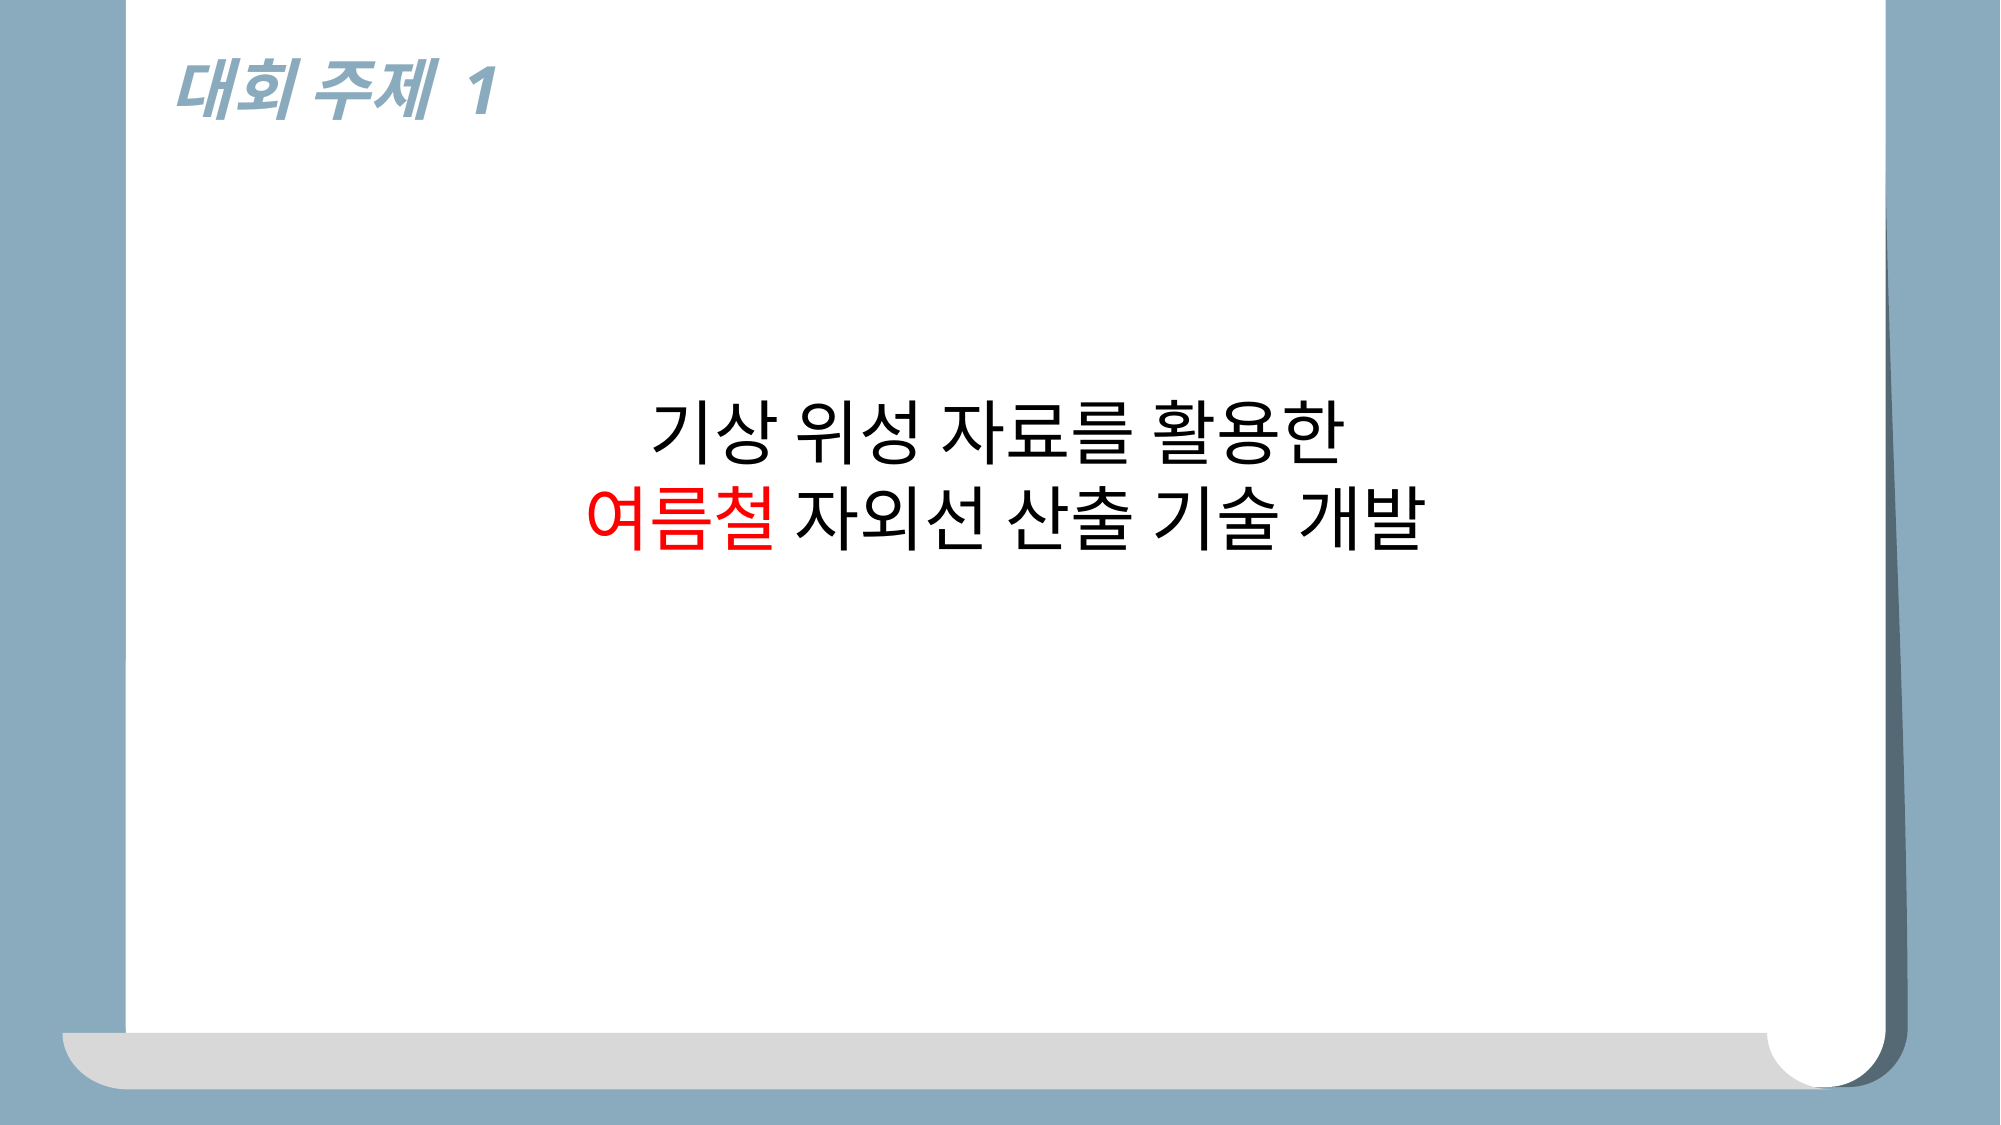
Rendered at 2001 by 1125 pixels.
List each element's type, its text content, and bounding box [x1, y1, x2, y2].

text_box [62, 1032, 1833, 1090]
text_box 기상 위성 자료를 활용한 여름철 자외선 산출 기술 개발 [314, 374, 1698, 575]
text_box [1828, 196, 1908, 1088]
text_box [125, 0, 1886, 1088]
text_box 대회 주제 1 [155, 0, 1156, 121]
